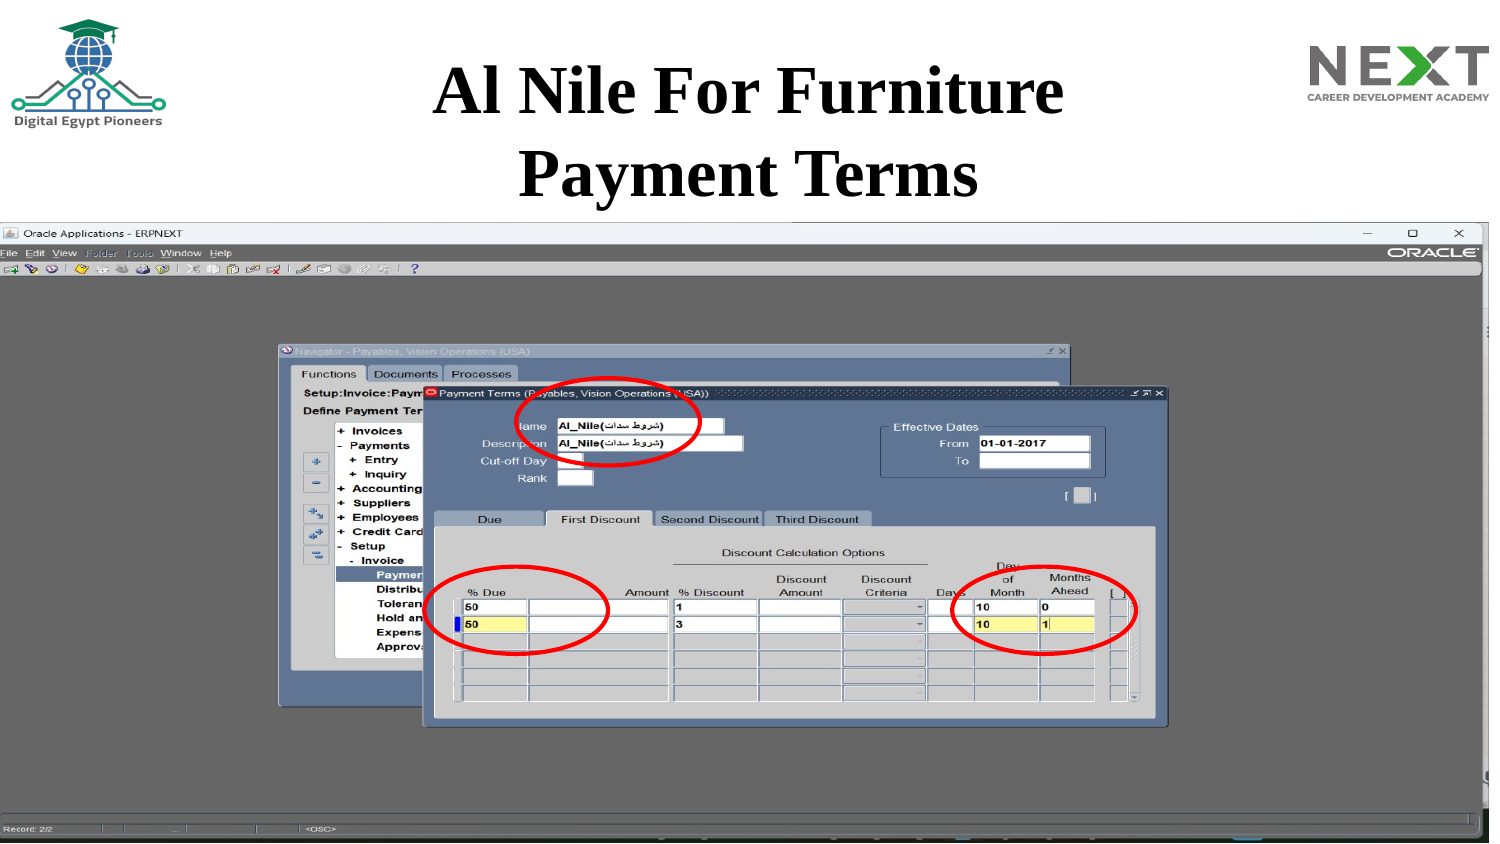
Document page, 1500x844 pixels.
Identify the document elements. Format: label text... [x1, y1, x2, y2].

picture [1304, 46, 1489, 103]
picture [11, 16, 166, 133]
text_box Al Nile For Furniture Payment Terms [290, 15, 1208, 220]
picture [0, 222, 1489, 843]
